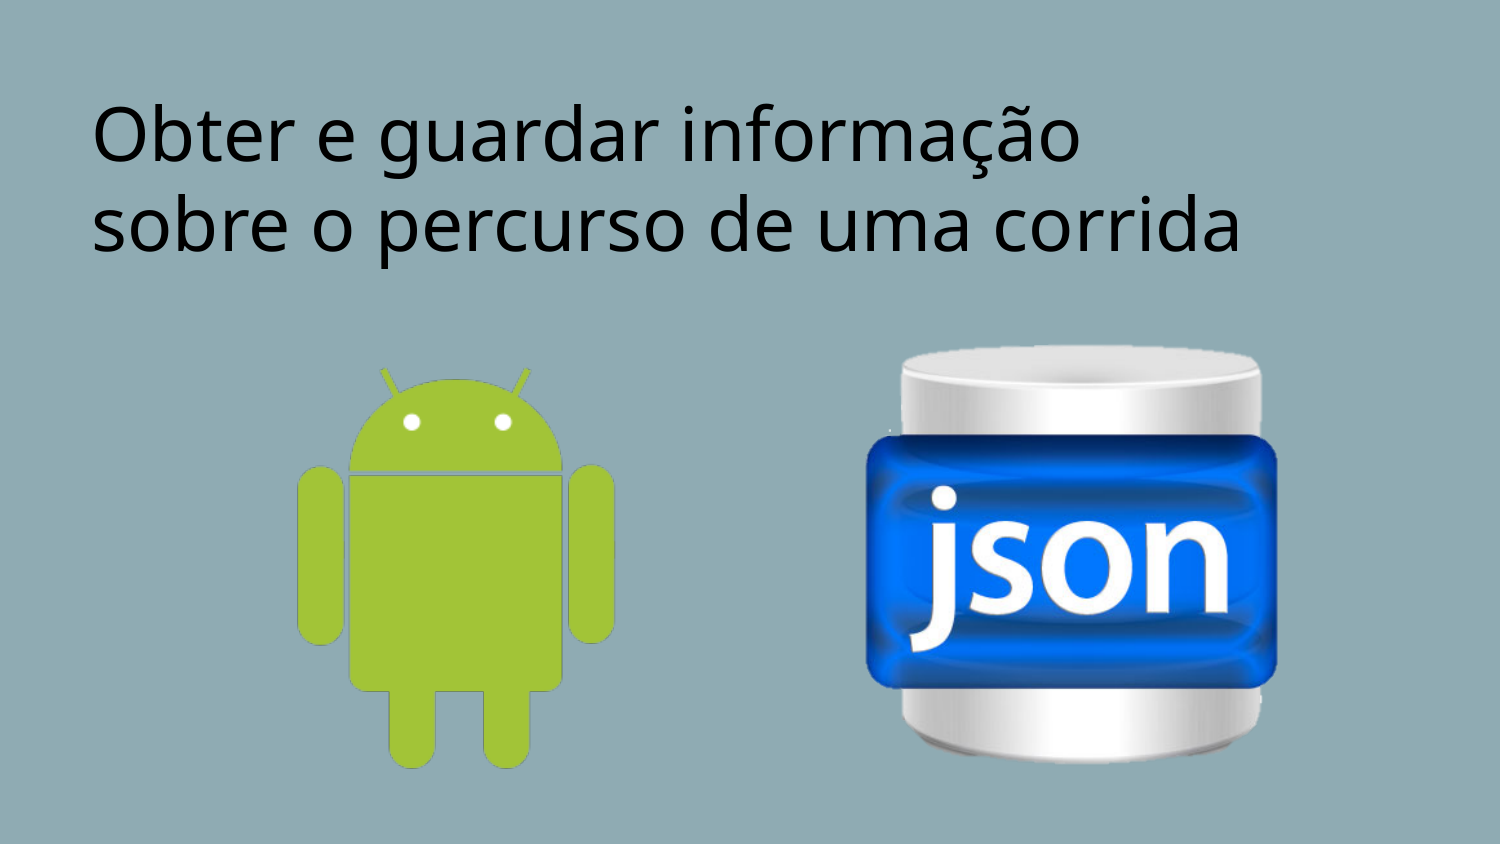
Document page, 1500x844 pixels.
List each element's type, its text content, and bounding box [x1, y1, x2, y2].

text_box Obter e guardar informação sobre o percurso de uma corrida [76, 79, 1282, 274]
picture [856, 339, 1294, 796]
picture [241, 362, 652, 773]
